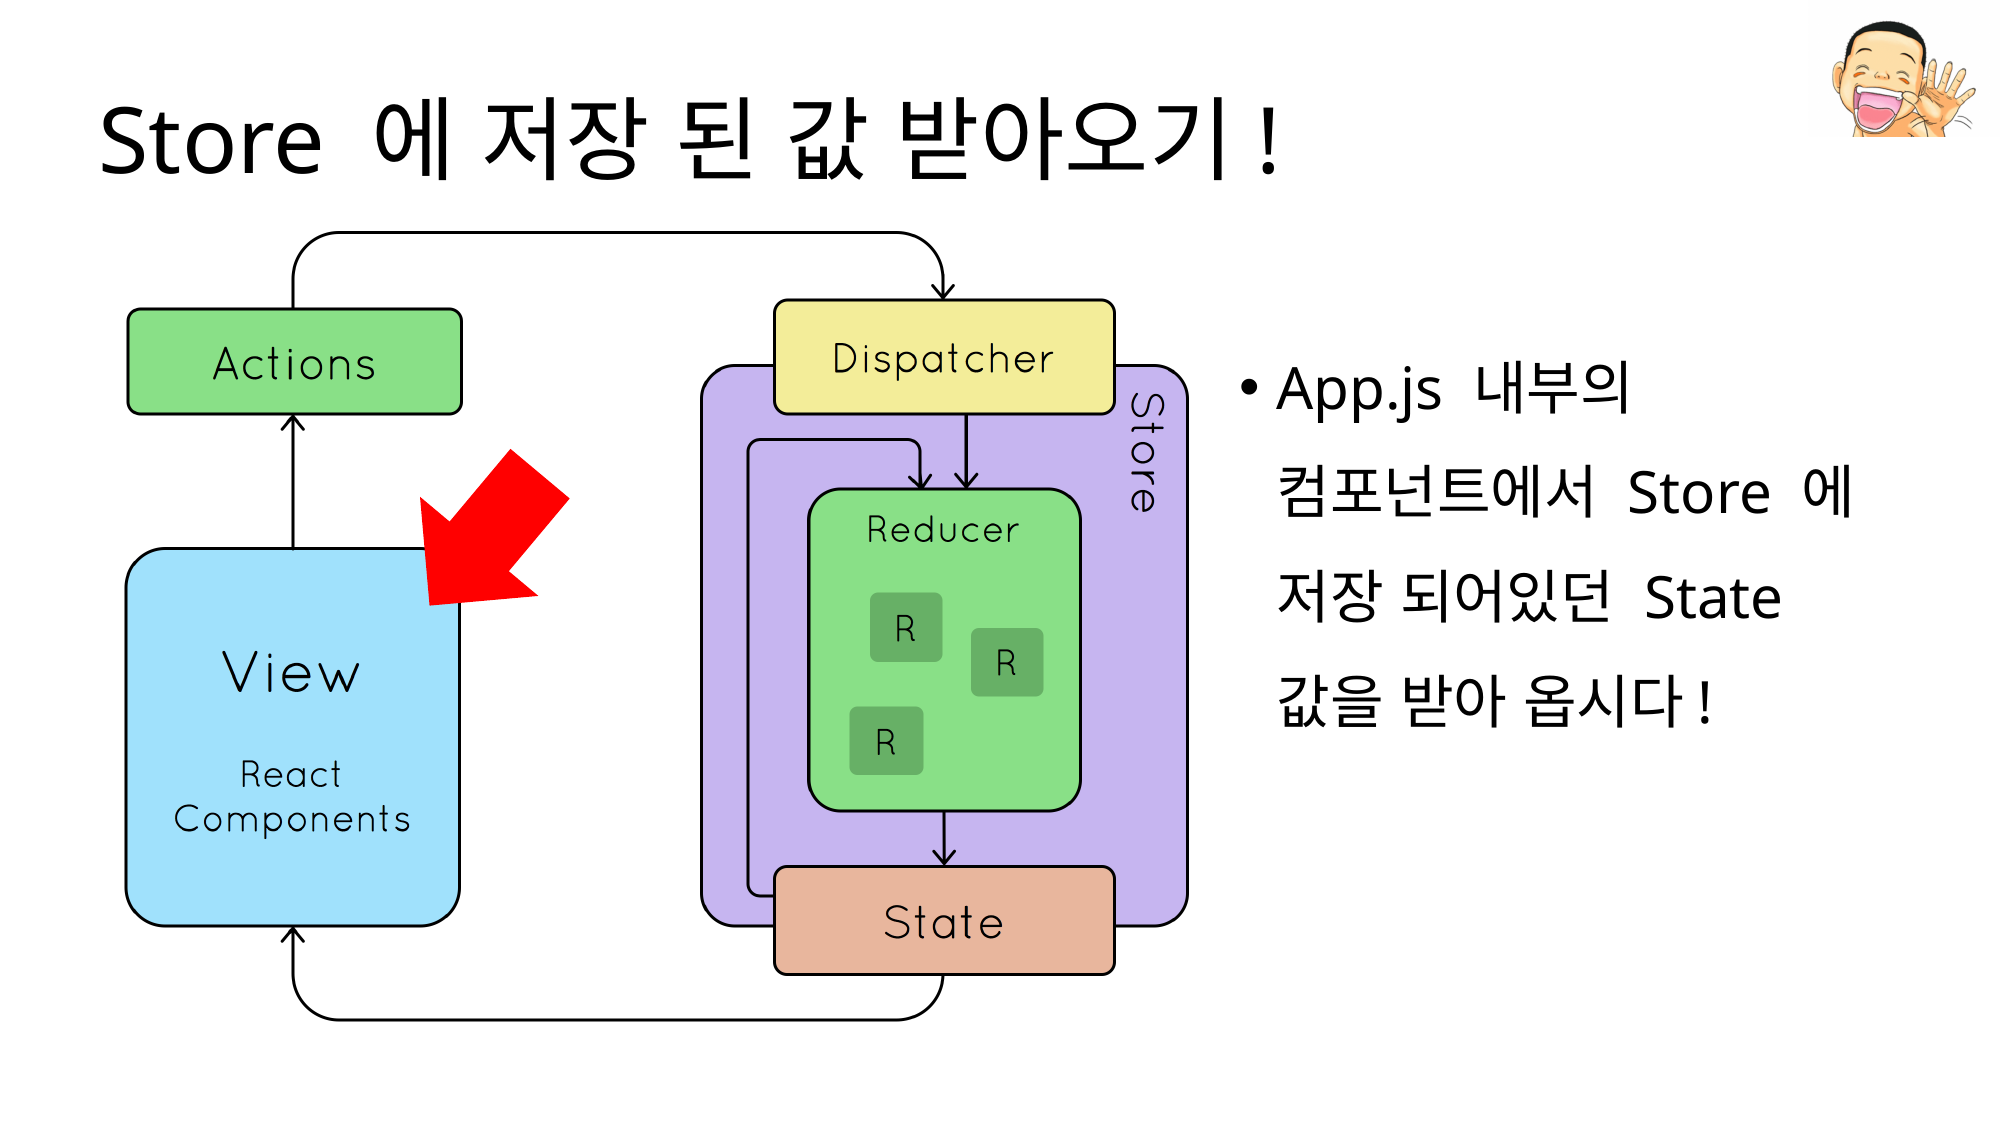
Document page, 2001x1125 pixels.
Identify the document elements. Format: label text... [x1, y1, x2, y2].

picture [1931, 0, 2000, 137]
list App.js 내부의 컴포넌트에서 Store 에 저장 되어있던 State 값을 받아 옵시다! [1224, 217, 1931, 1125]
picture [83, 217, 1225, 1033]
title Store 에 저장 된 값 받아오기! [83, 0, 1931, 217]
